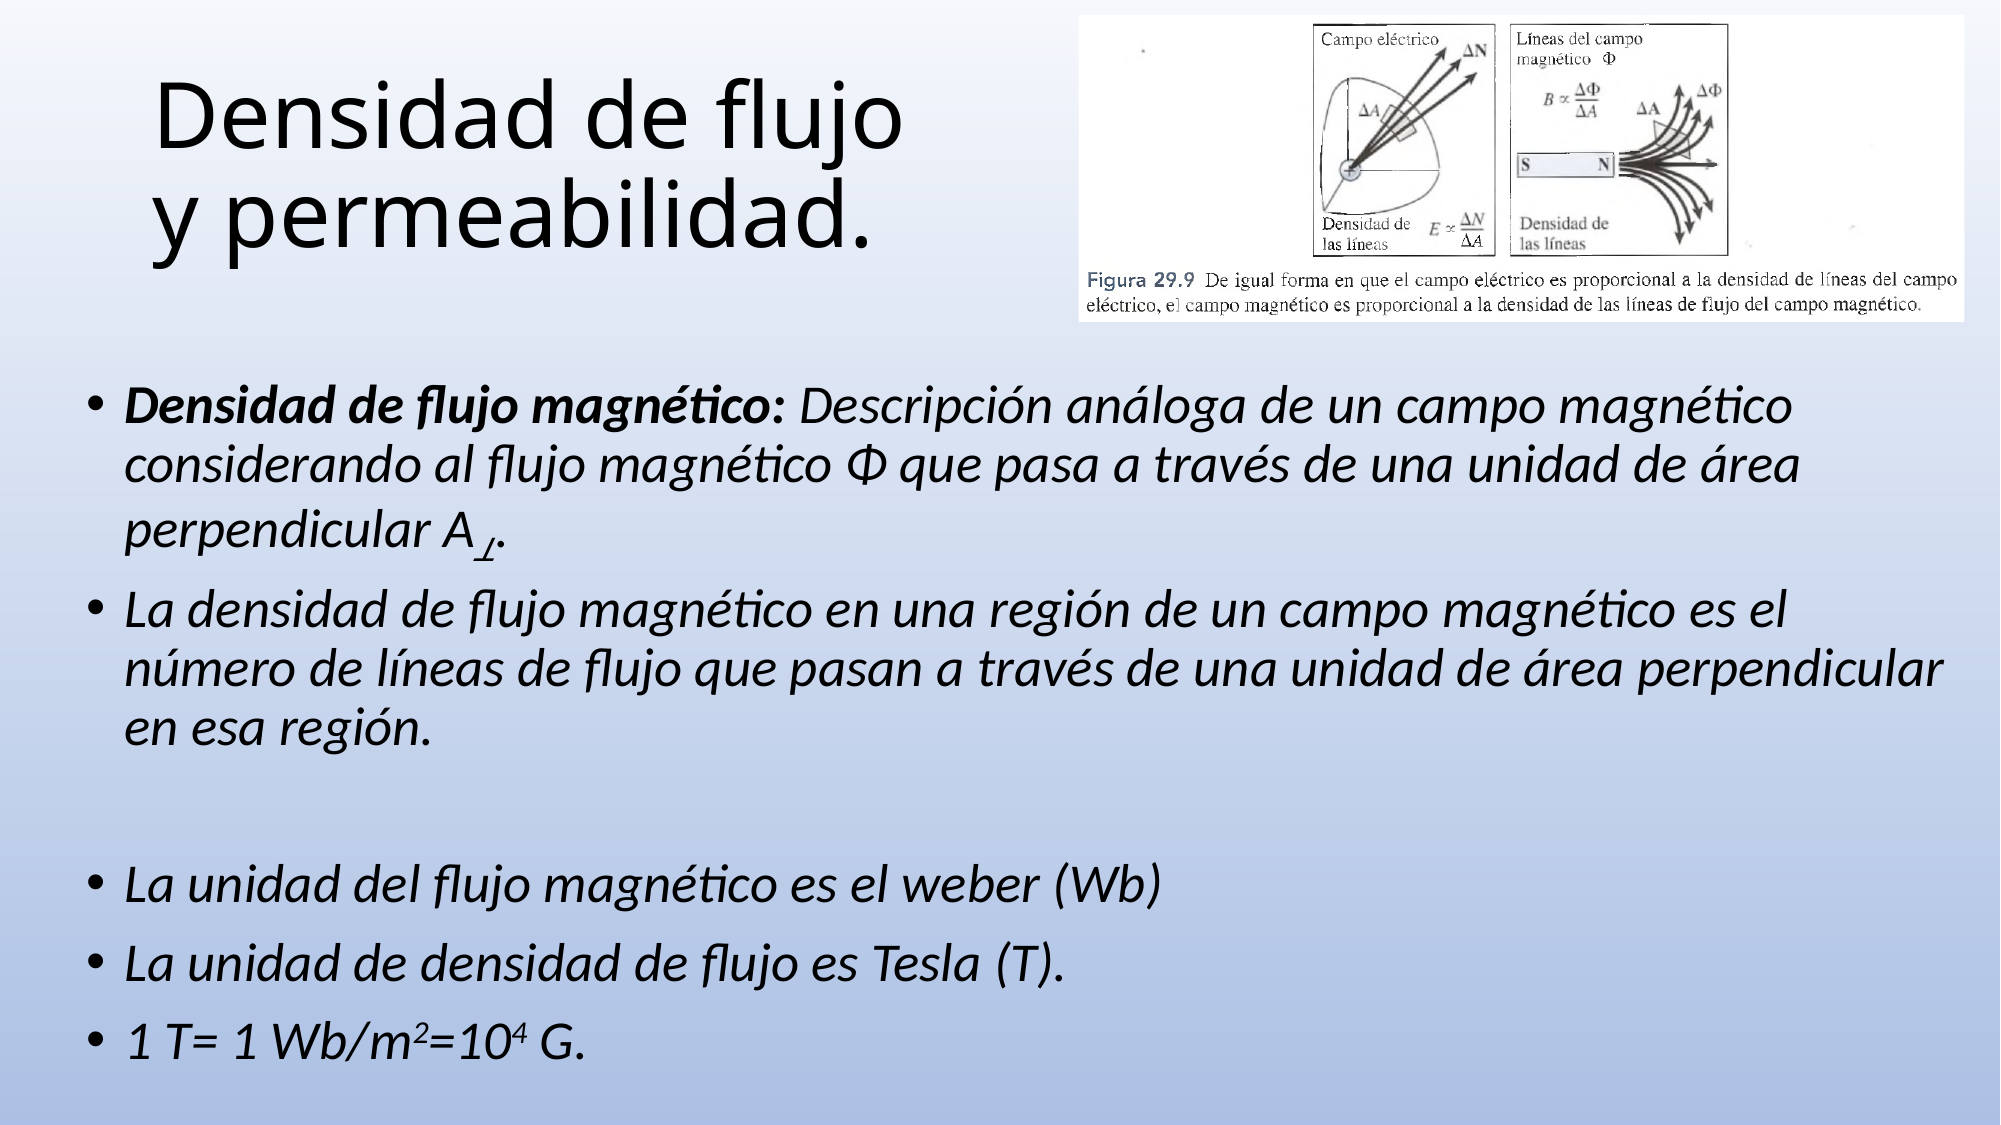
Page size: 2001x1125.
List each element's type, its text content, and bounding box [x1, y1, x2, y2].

picture [1078, 15, 1965, 323]
title Densidad de flujo y permeabilidad. [137, 59, 977, 278]
